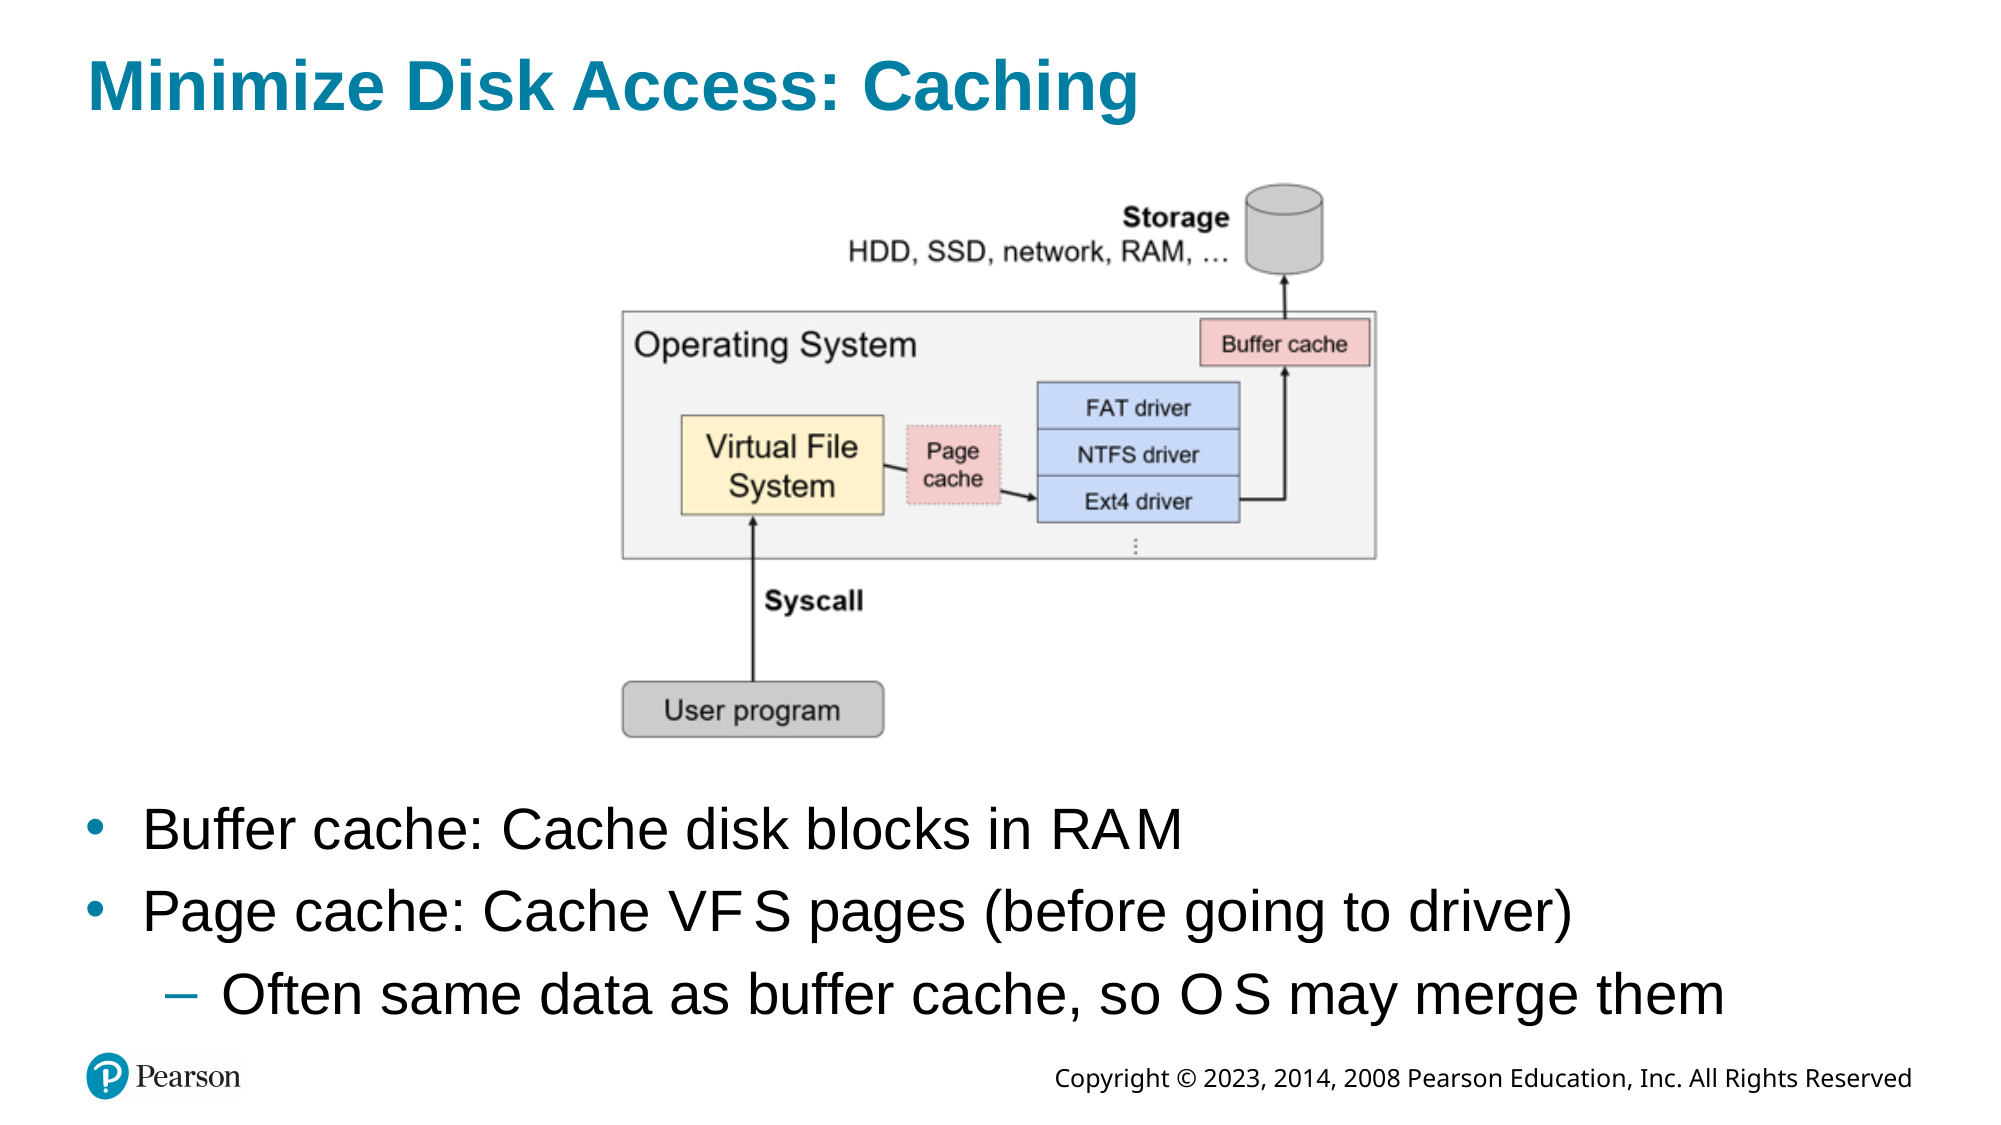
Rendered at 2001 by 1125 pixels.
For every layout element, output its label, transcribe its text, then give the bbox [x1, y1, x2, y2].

picture [607, 178, 1396, 752]
title Minimize Disk Access: Caching [87, 0, 1917, 179]
list Buffer cache: Cache disk blocks in R A M Page cache: Cache V F S pages (before going to driver) Often same data as buffer cache, so O S may merge them [85, 586, 1916, 1125]
